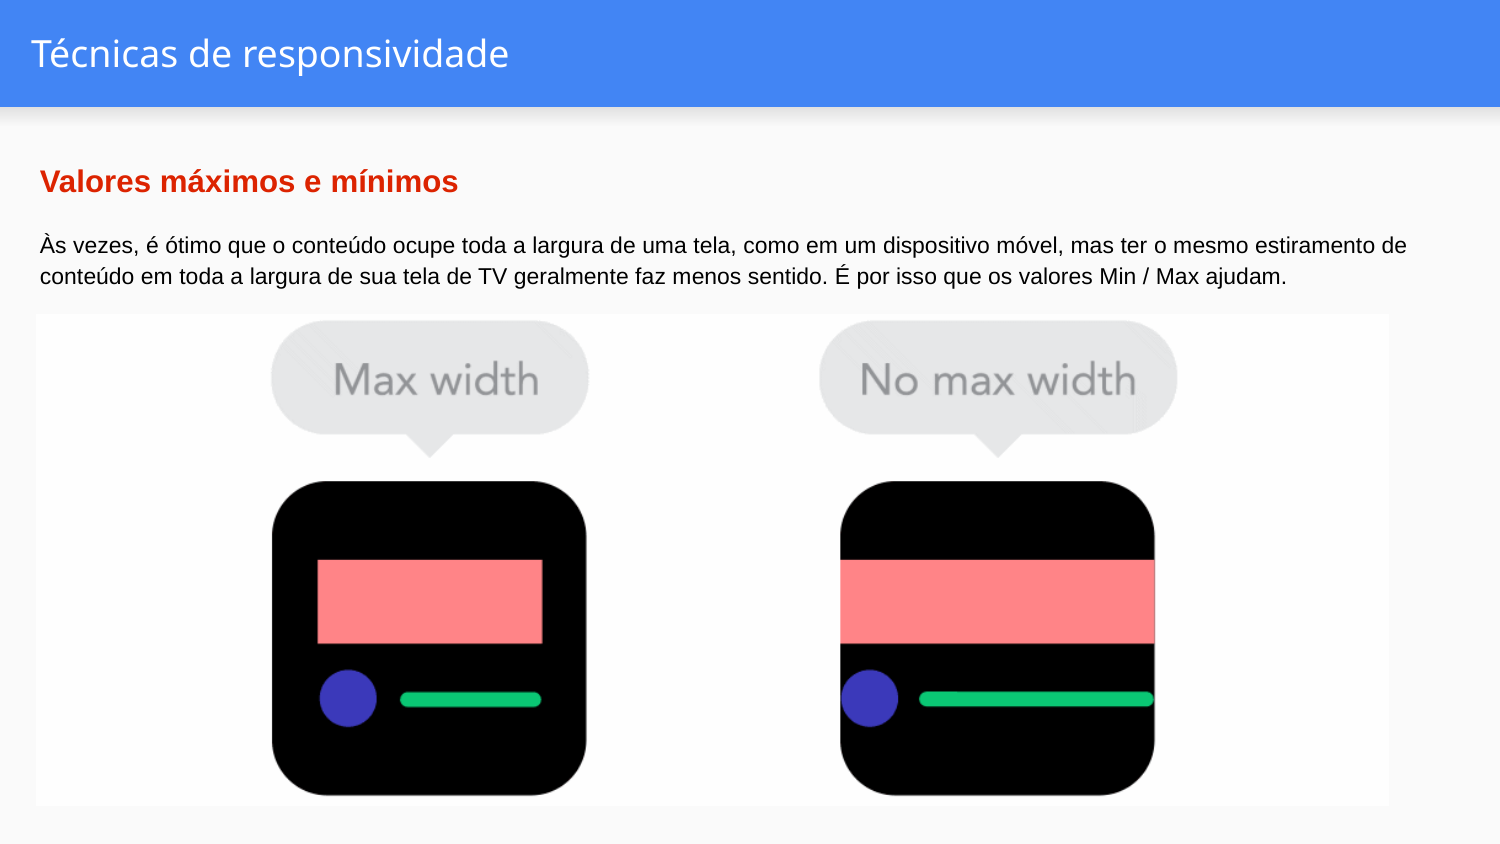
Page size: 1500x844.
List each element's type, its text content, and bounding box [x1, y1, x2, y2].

picture [35, 313, 1389, 807]
text_box Valores máximos e mínimos Às vezes, é ótimo que o conteúdo ocupe toda a largura de uma tela, como em um dispositivo móvel, mas ter o mesmo estiramento de conteúdo em toda a largura de sua tela de TV geralmente faz menos sentido. É por isso que os valores Min / Max ajudam. [24, 141, 1500, 305]
title Técnicas de responsividade [16, 2, 1464, 102]
